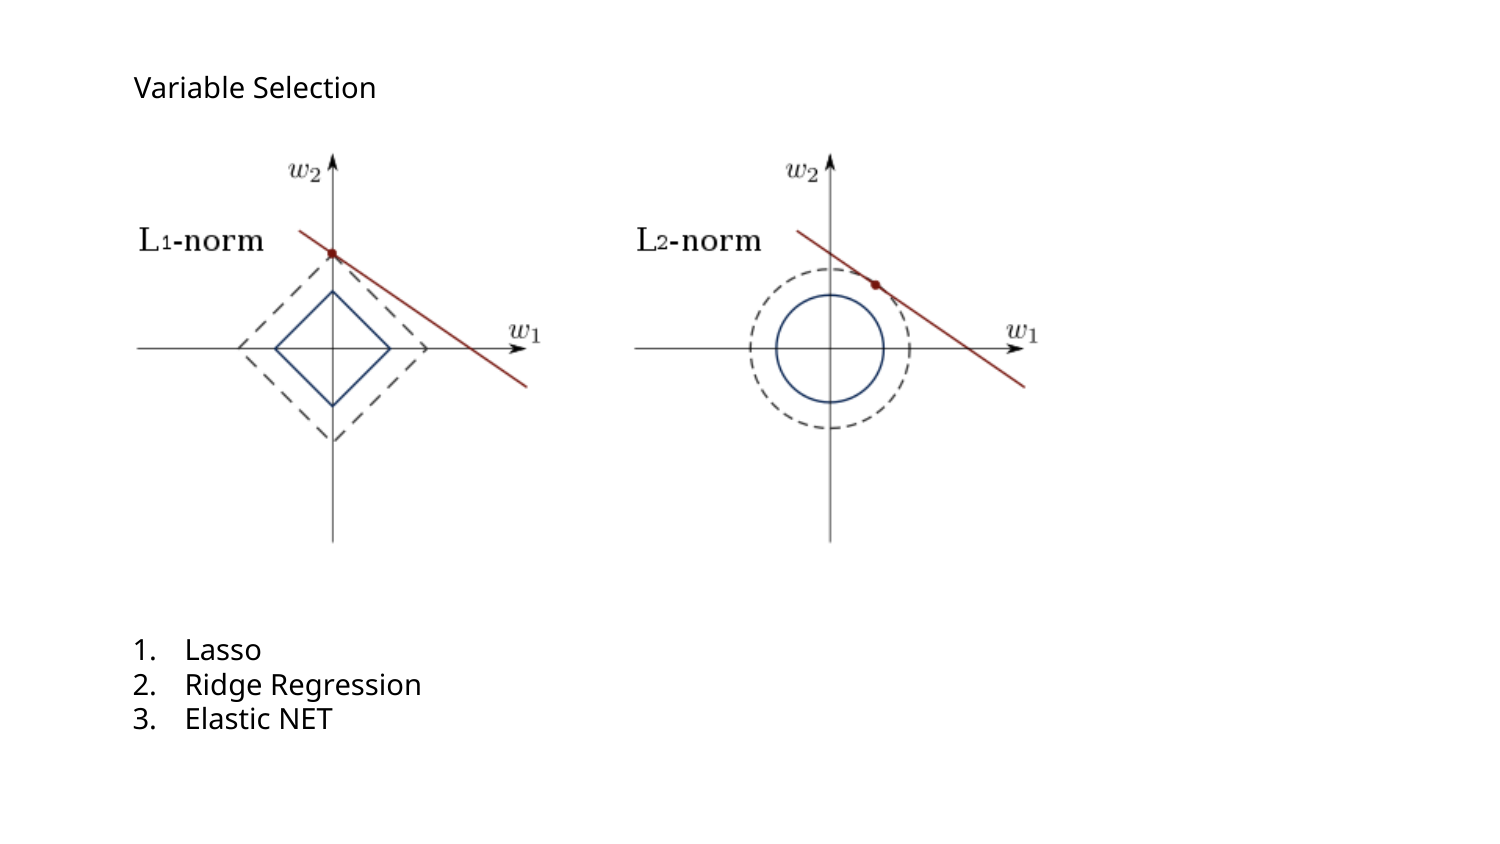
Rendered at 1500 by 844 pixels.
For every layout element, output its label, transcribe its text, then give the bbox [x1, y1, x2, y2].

picture [118, 140, 1057, 554]
text_box Lasso Ridge Regression Elastic NET [94, 616, 922, 751]
text_box Variable Selection [118, 54, 1001, 120]
